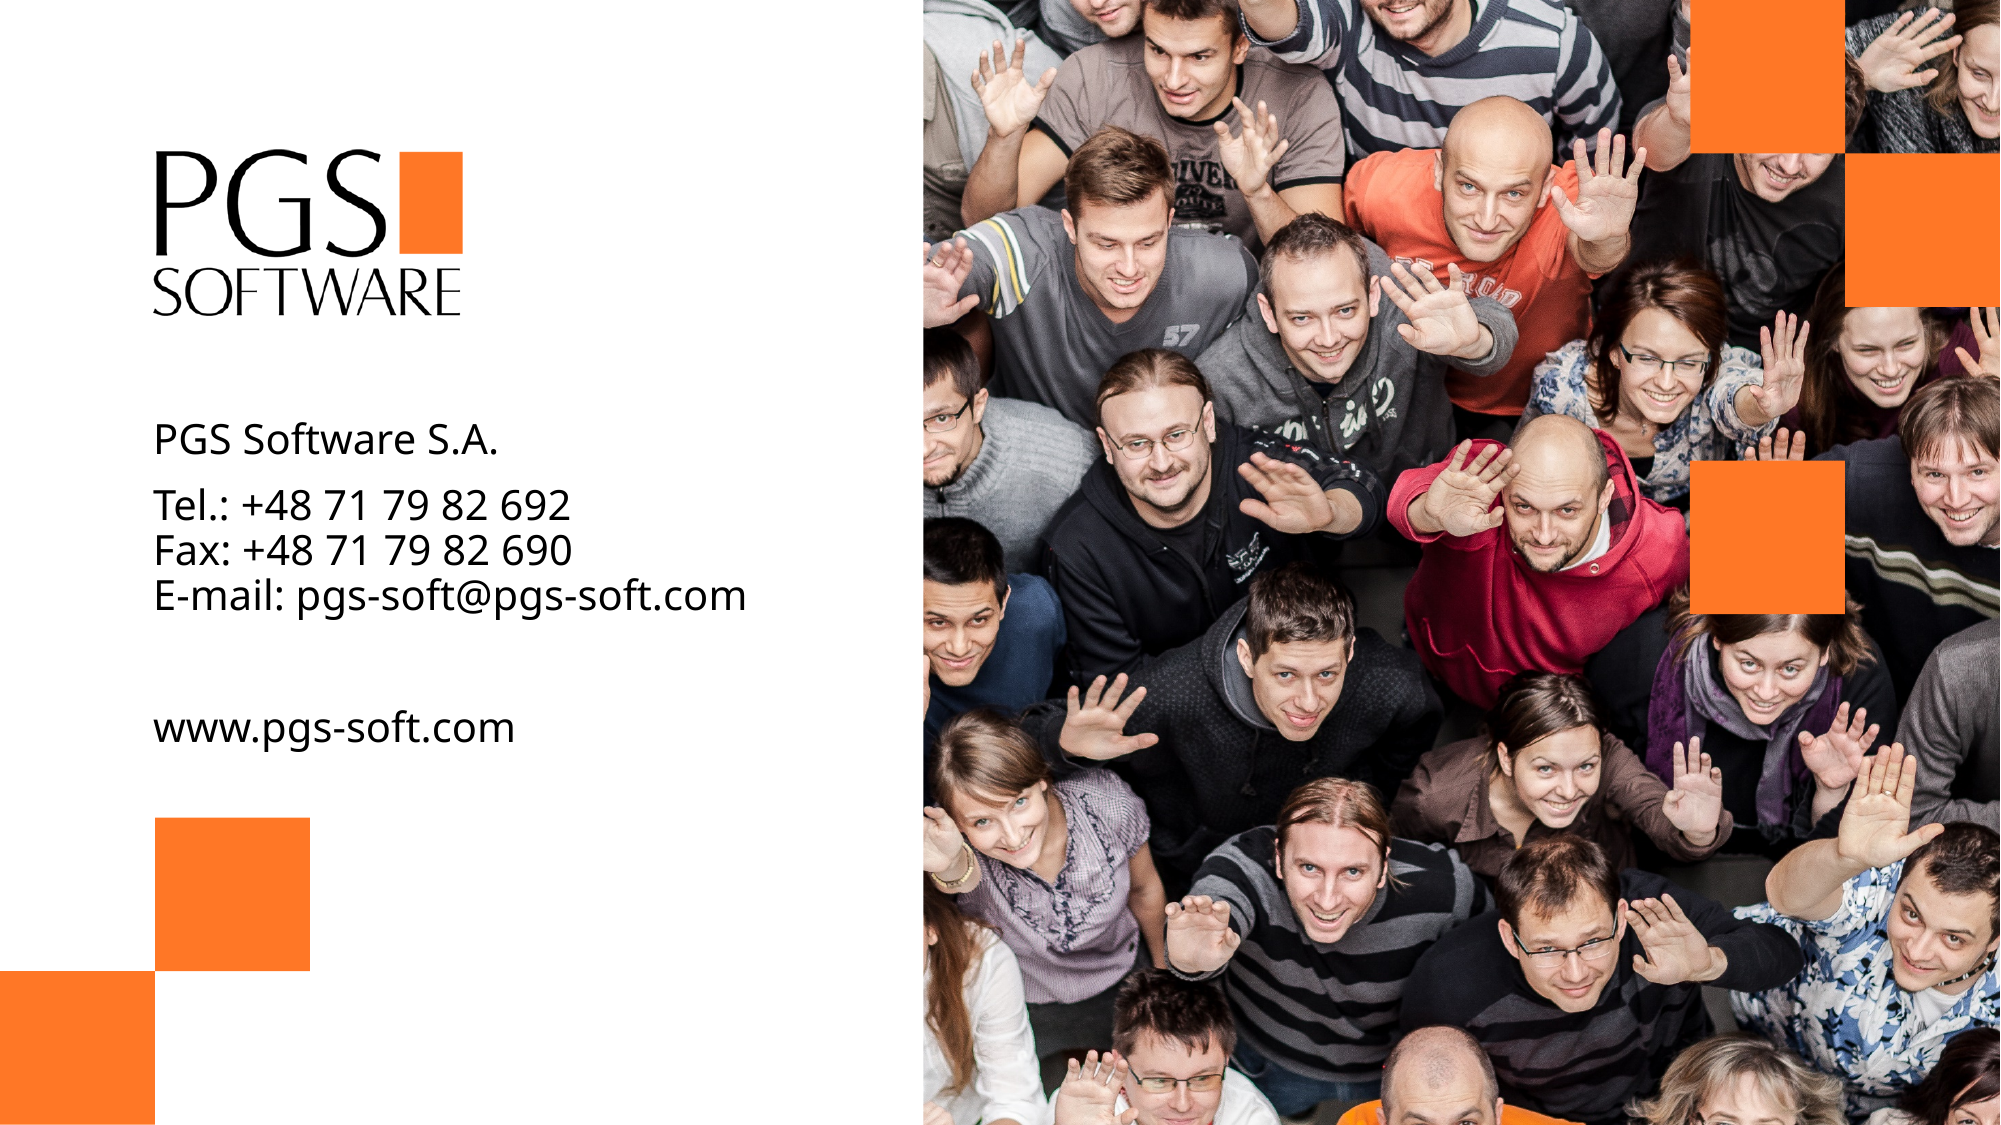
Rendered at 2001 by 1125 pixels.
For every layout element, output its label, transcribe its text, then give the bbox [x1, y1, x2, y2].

subtitle PGS Software S.A. Tel.: +48 71 79 82 692 Fax: +48 71 79 82 690 E-mail: pgs-soft@pgs-soft.com www.pgs-soft.com [153, 389, 763, 972]
picture [924, 0, 2000, 1125]
picture [95, 92, 519, 375]
picture [1846, 0, 2000, 153]
